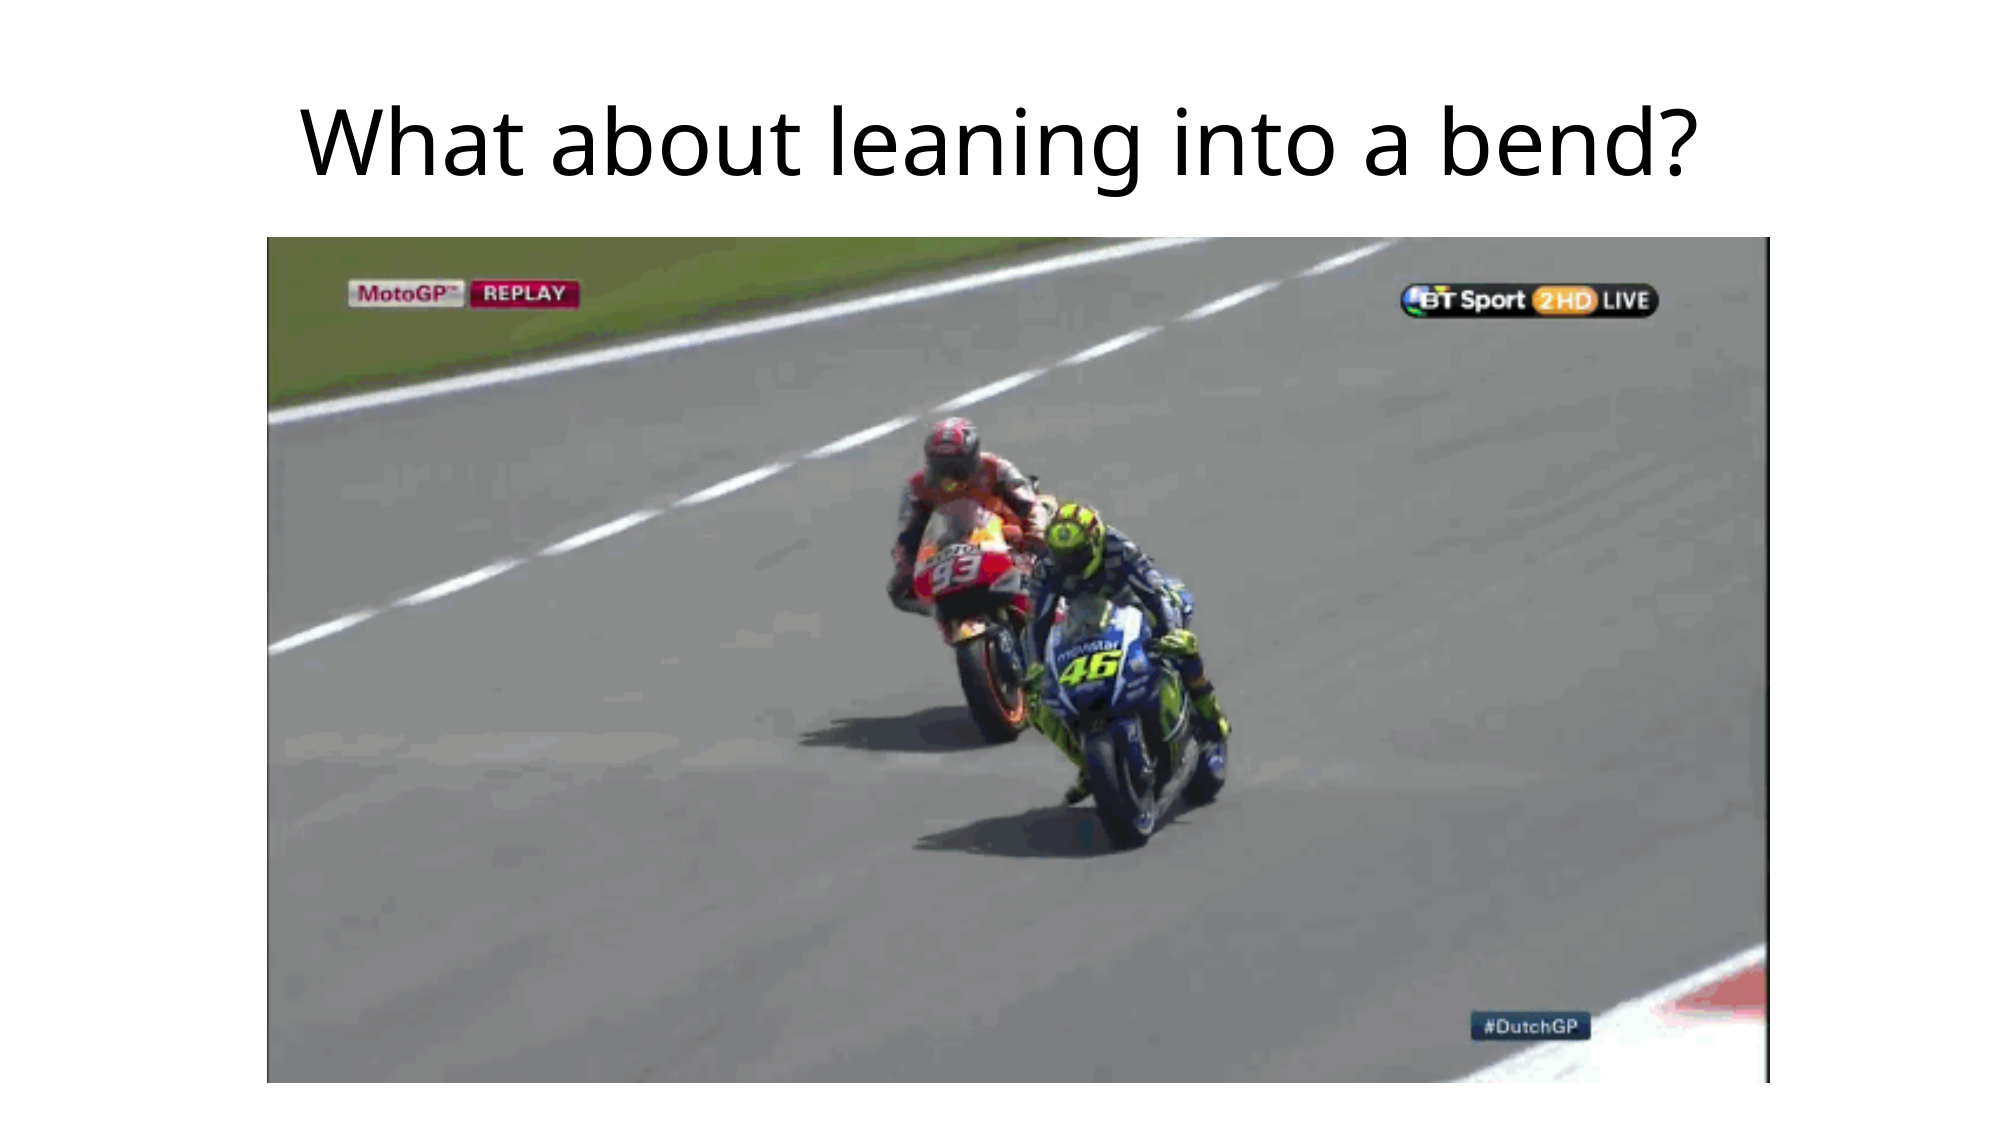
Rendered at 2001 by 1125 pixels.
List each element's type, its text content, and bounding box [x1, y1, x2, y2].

picture [267, 237, 1770, 1083]
title What about leaning into a bend? [99, 45, 1900, 233]
